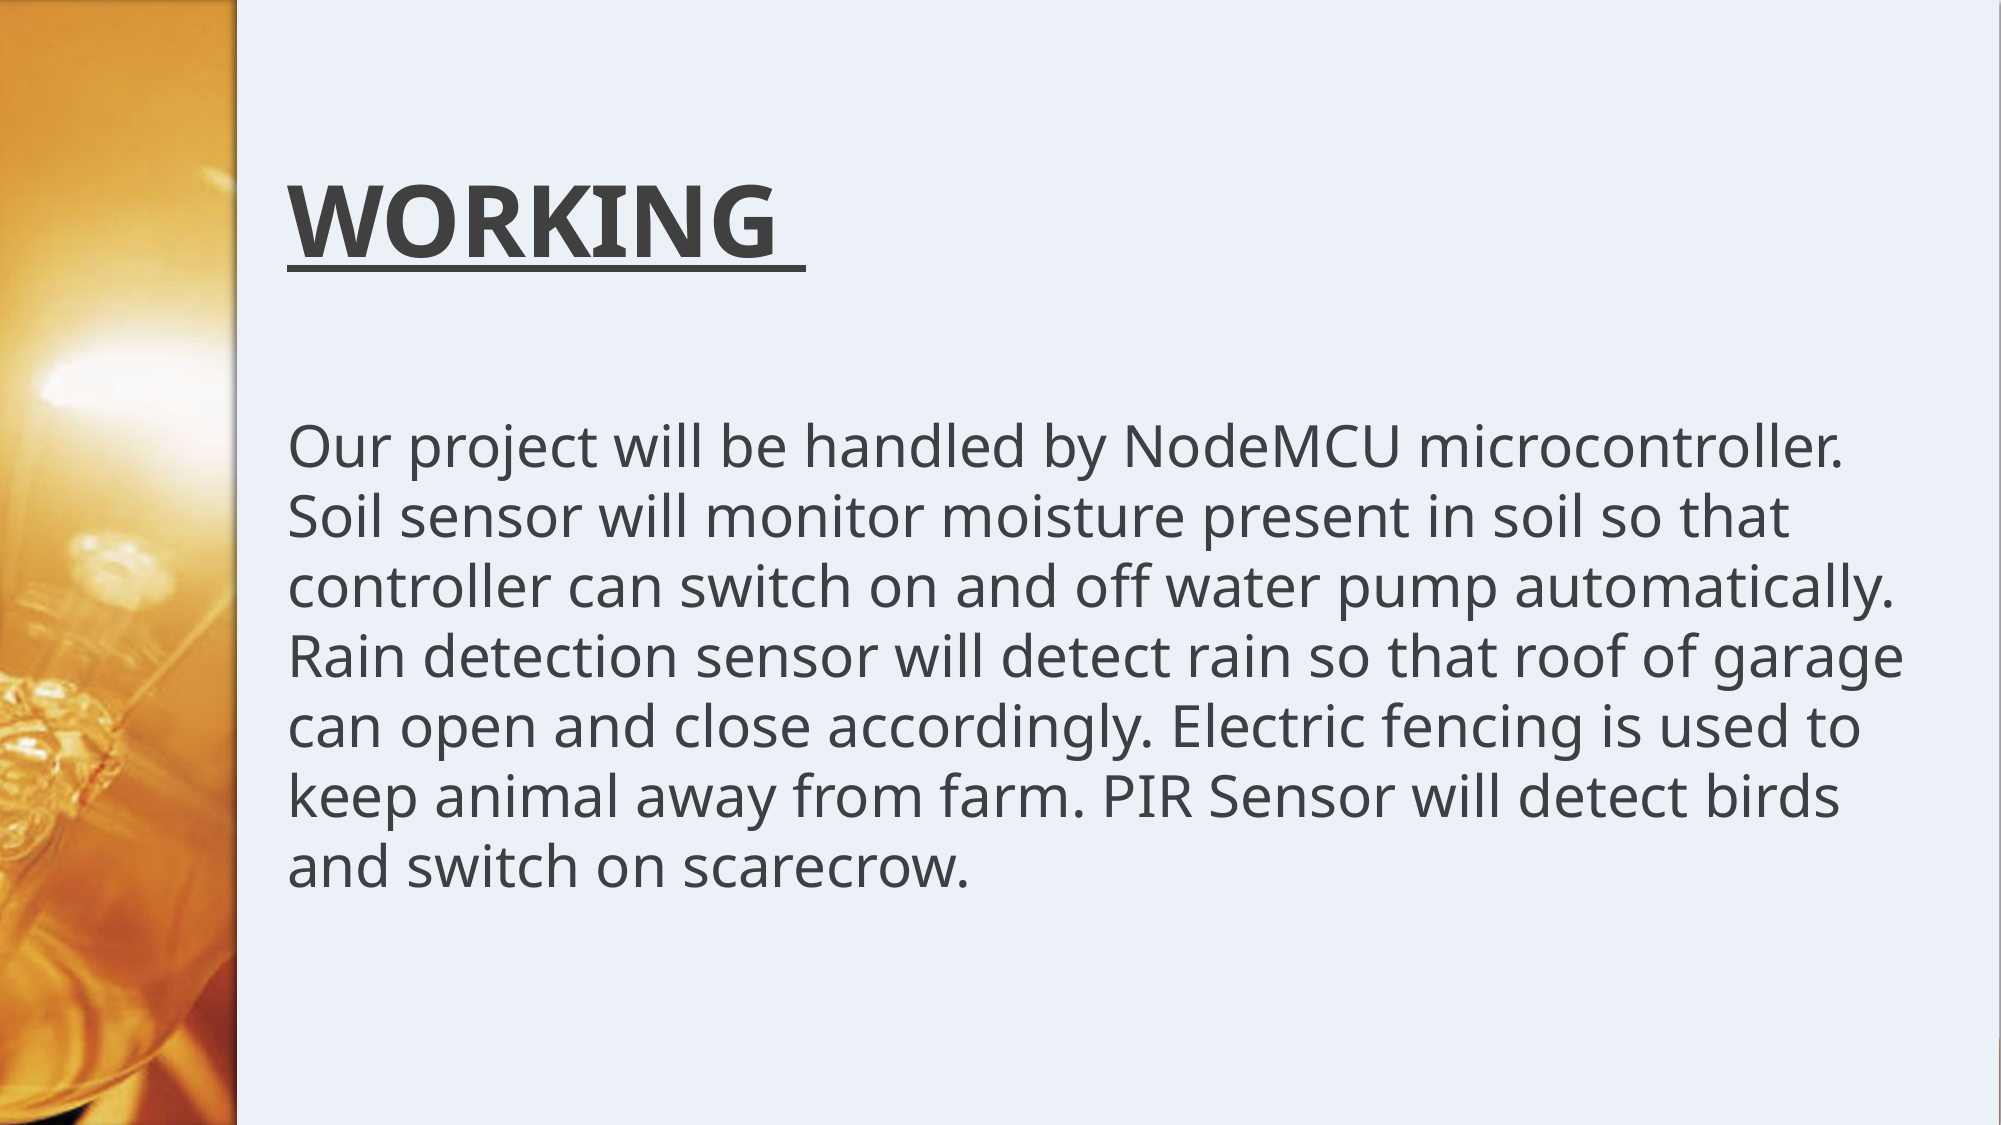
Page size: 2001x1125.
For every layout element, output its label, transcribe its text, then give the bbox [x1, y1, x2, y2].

picture [0, 0, 237, 1125]
title WORKING [272, 47, 1830, 285]
text_box Our project will be handled by NodeMCU microcontroller. Soil sensor will monitor moisture present in soil so that controller can switch on and off water pump automatically. Rain detection sensor will detect rain so that roof of garage can open and close accordingly. Electric fencing is used to keep animal away from farm. PIR Sensor will detect birds and switch on scarecrow. [272, 401, 1958, 907]
